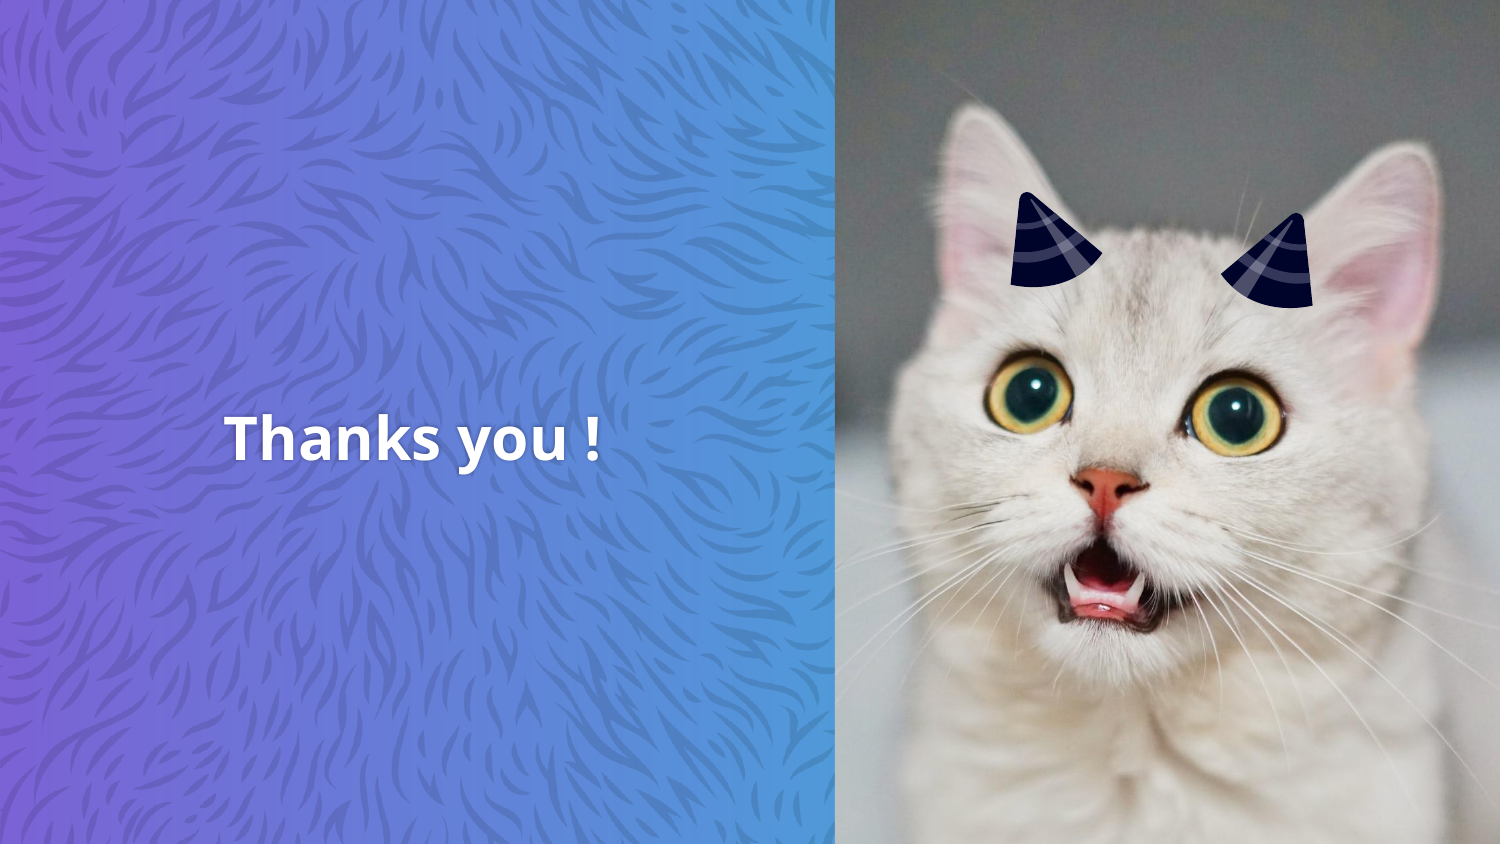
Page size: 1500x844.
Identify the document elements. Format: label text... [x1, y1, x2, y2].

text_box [1226, 208, 1324, 307]
picture [0, 0, 1500, 844]
title Thanks you ! [223, 321, 756, 474]
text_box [999, 187, 1097, 286]
